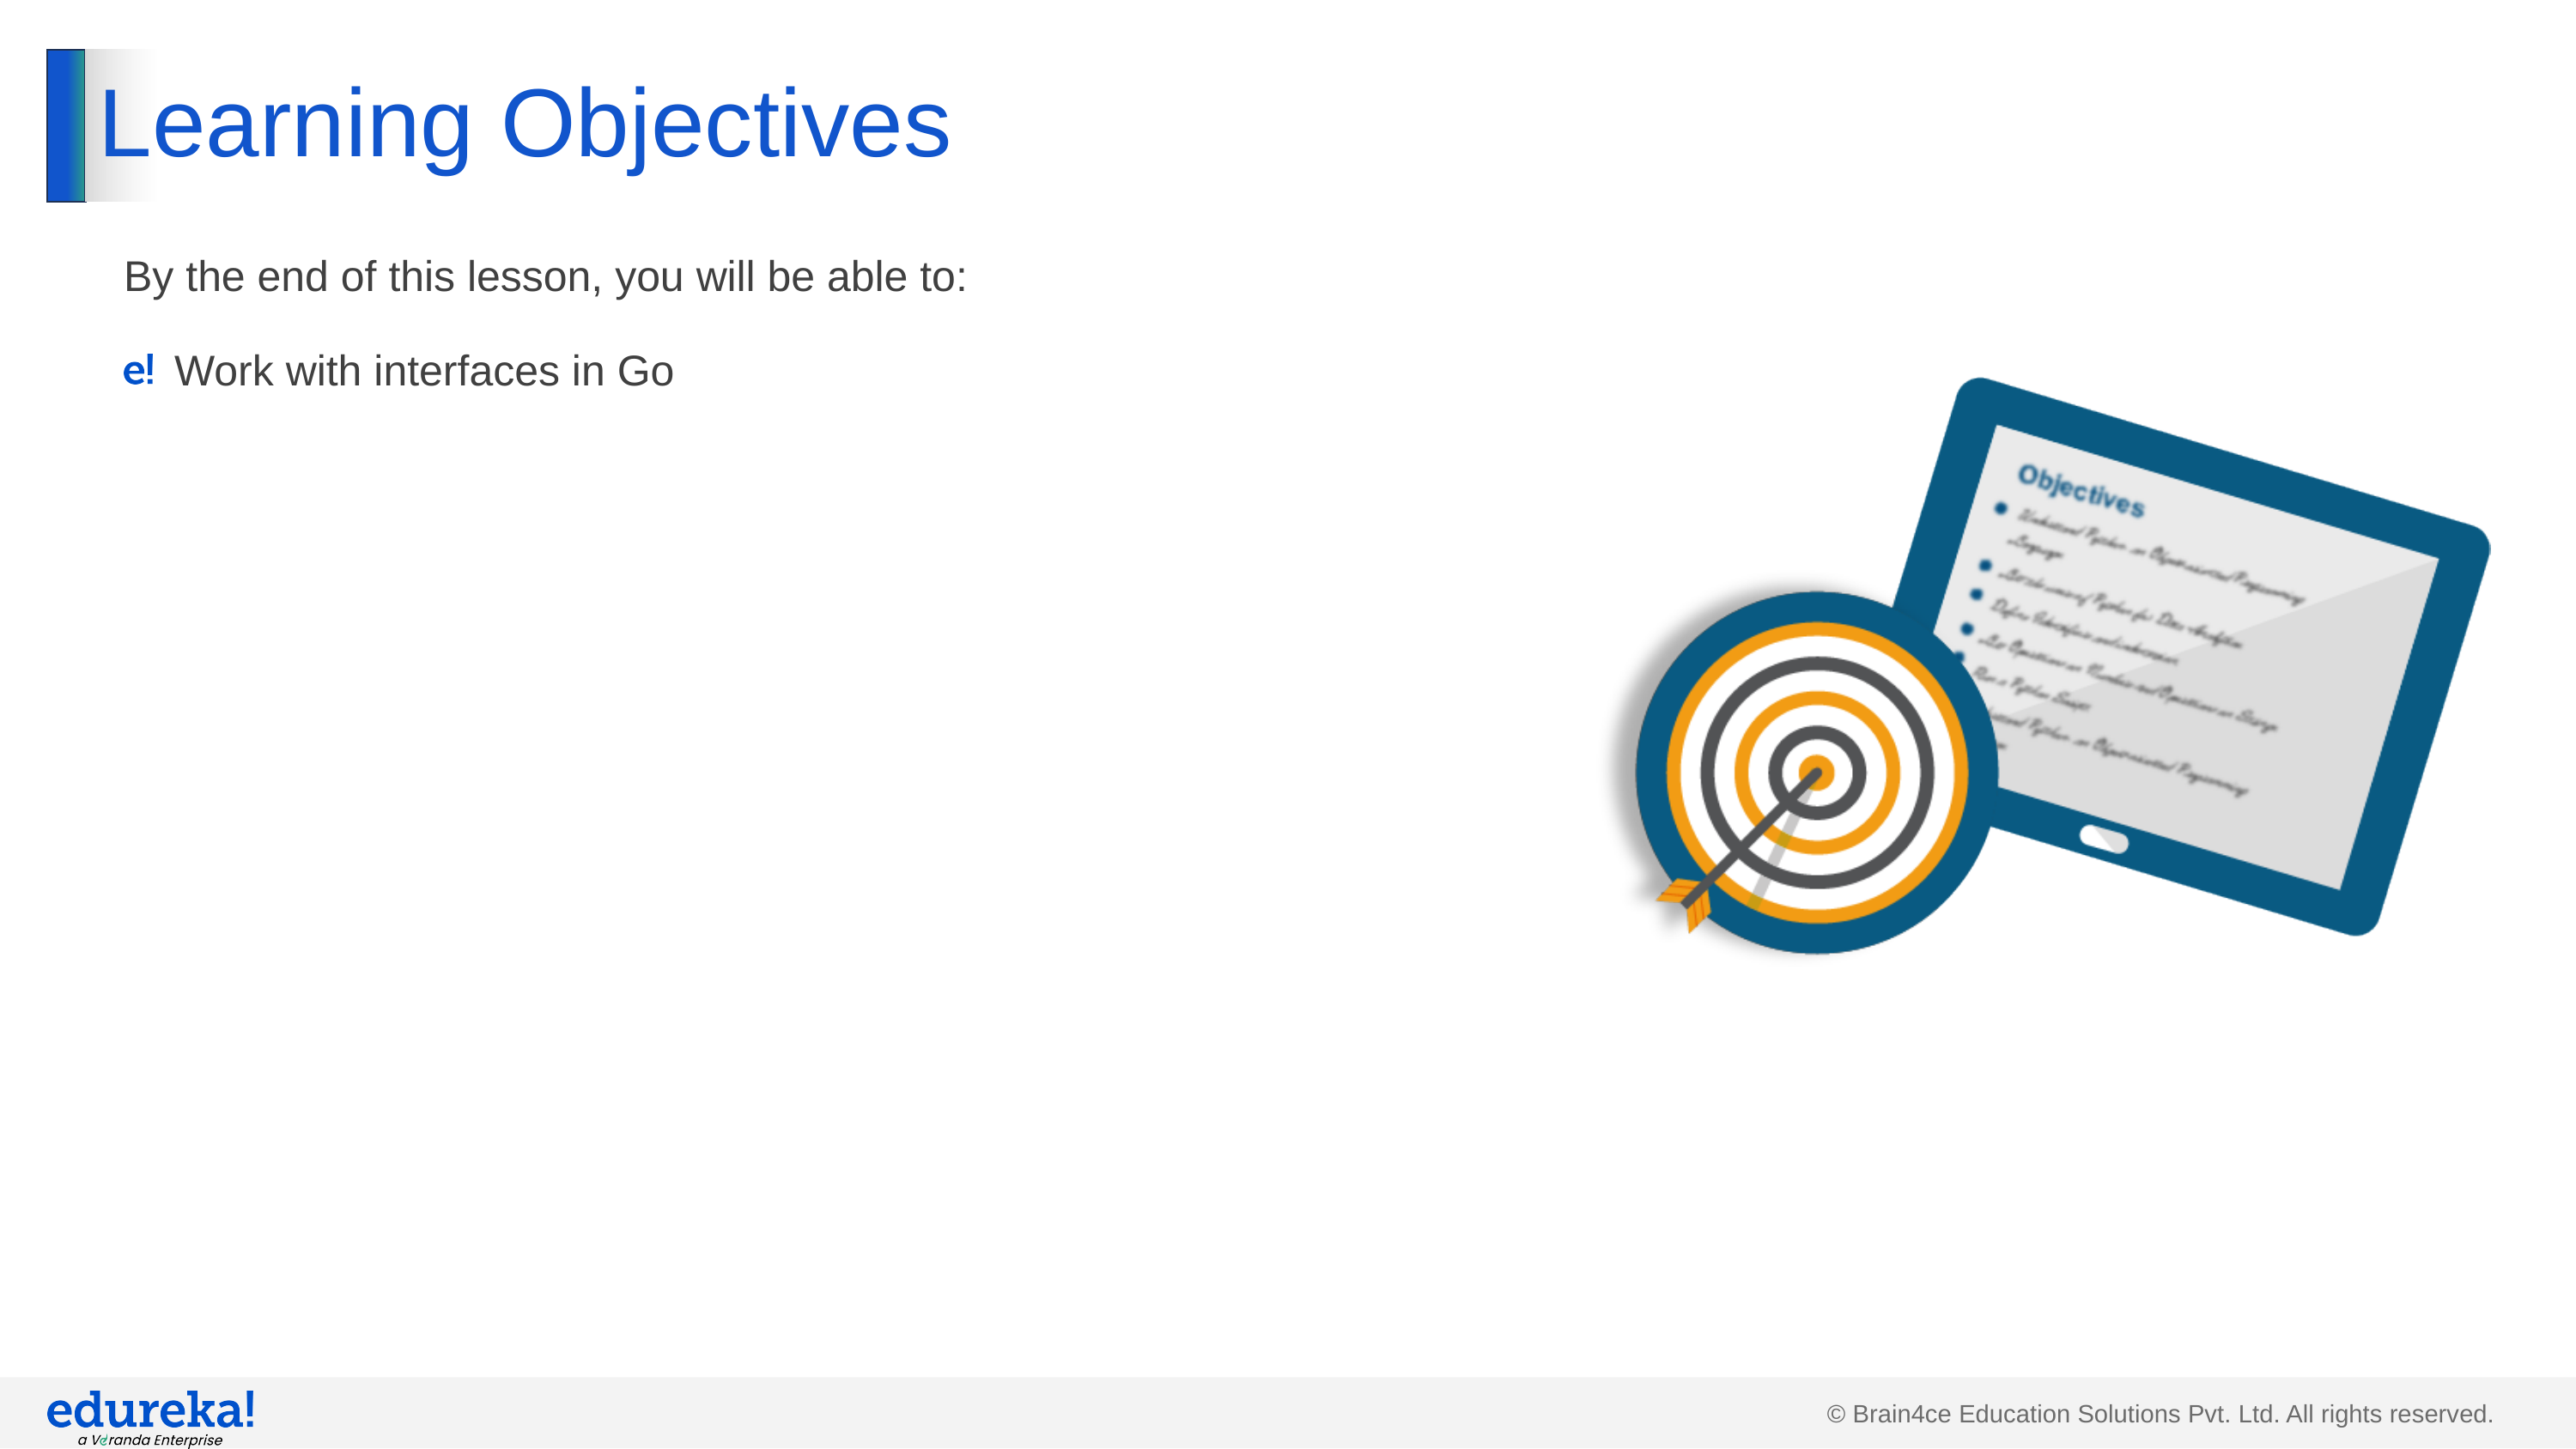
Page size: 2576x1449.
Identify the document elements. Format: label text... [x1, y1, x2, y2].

picture [47, 1391, 253, 1449]
list By the end of this lesson, you will be able to: Work with interfaces in Go [85, 242, 2491, 1332]
picture [124, 354, 153, 385]
title Learning Objectives [85, 49, 2491, 202]
